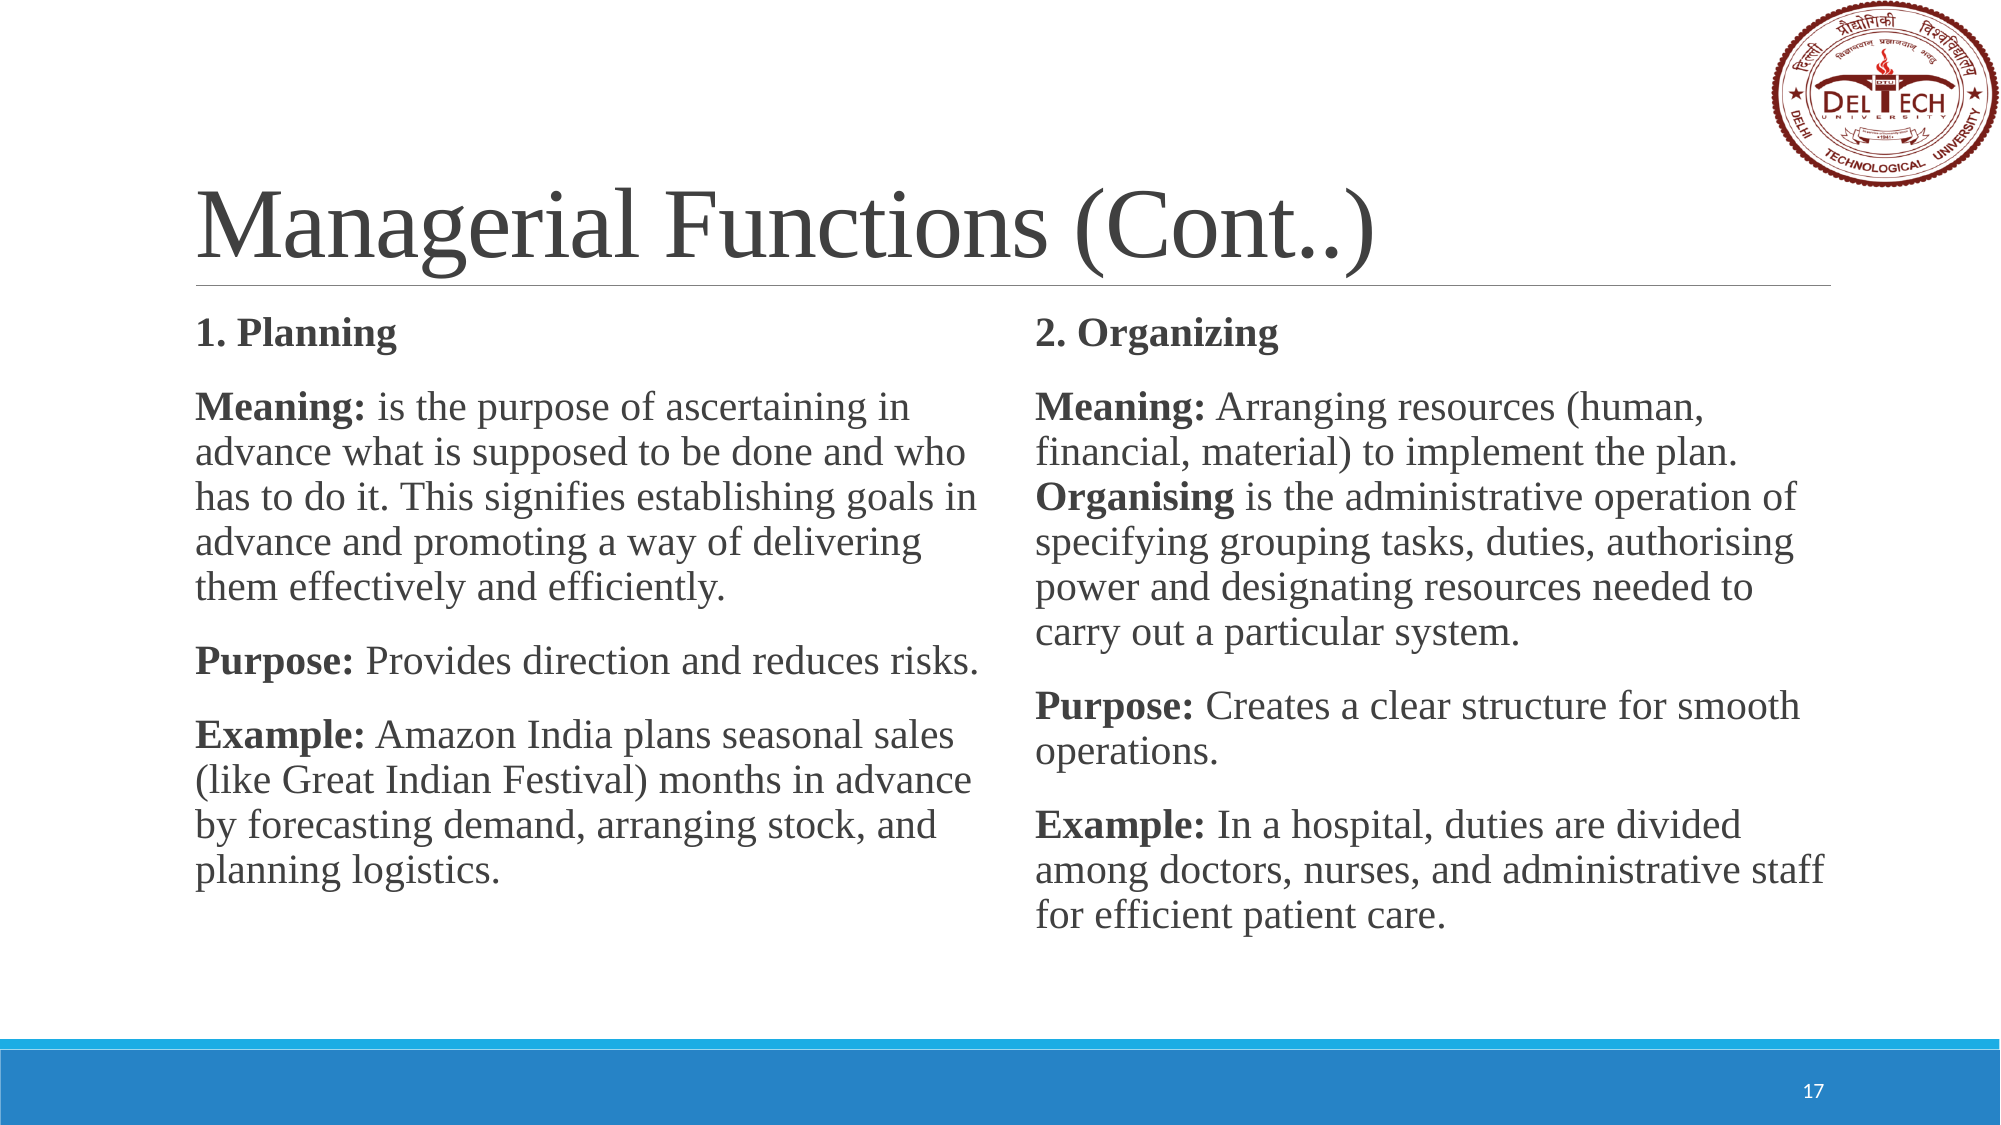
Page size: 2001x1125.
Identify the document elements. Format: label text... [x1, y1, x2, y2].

picture [1768, 0, 2000, 188]
title Managerial Functions (Cont..) [180, 47, 1830, 285]
slide_number 17 [1624, 1059, 1840, 1120]
list 1. Planning Meaning: is the purpose of ascertaining in advance what is supposed to be done and who has to do it. This signifies establishing goals in advance and promoting a way of delivering them effectively and efficiently. Purpose: Provides direction and reduces risks. Example: Amazon India plans seasonal sales (like Great Indian Festival) months in advance by forecasting demand, arranging stock, and planning logistics. [180, 302, 990, 963]
list 2. Organizing Meaning: Arranging resources (human, financial, material) to implement the plan. Organising is the administrative operation of specifying grouping tasks, duties, authorising power and designating resources needed to carry out a particular system. Purpose: Creates a clear structure for smooth operations. Example: In a hospital, duties are divided among doctors, nurses, and administrative staff for efficient patient care. [1020, 302, 1830, 963]
